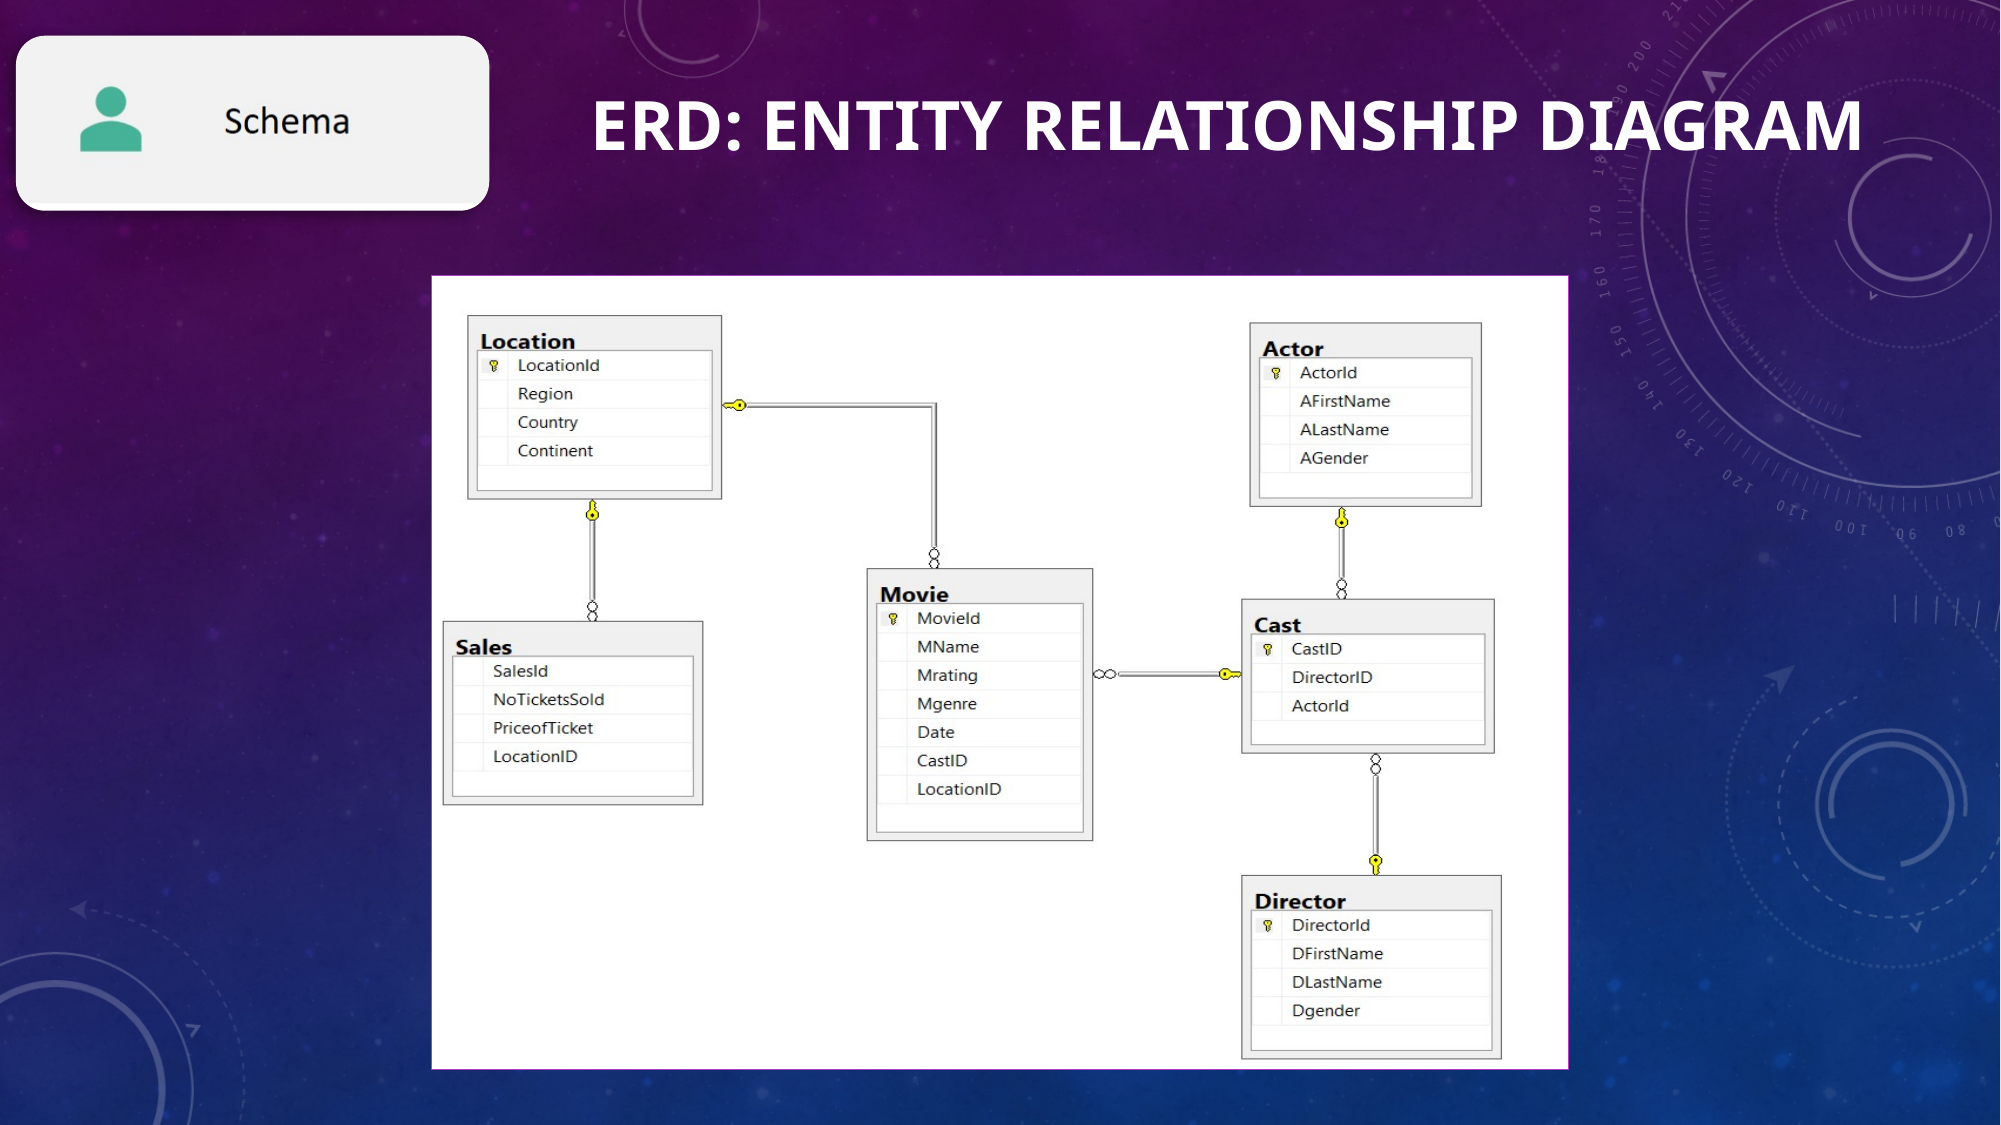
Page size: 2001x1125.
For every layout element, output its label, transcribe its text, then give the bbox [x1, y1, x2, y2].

slide_number 7 [103, 963, 194, 1025]
title ERD: Entity Relationship Diagram [525, 55, 1933, 172]
picture [0, 0, 2001, 1125]
